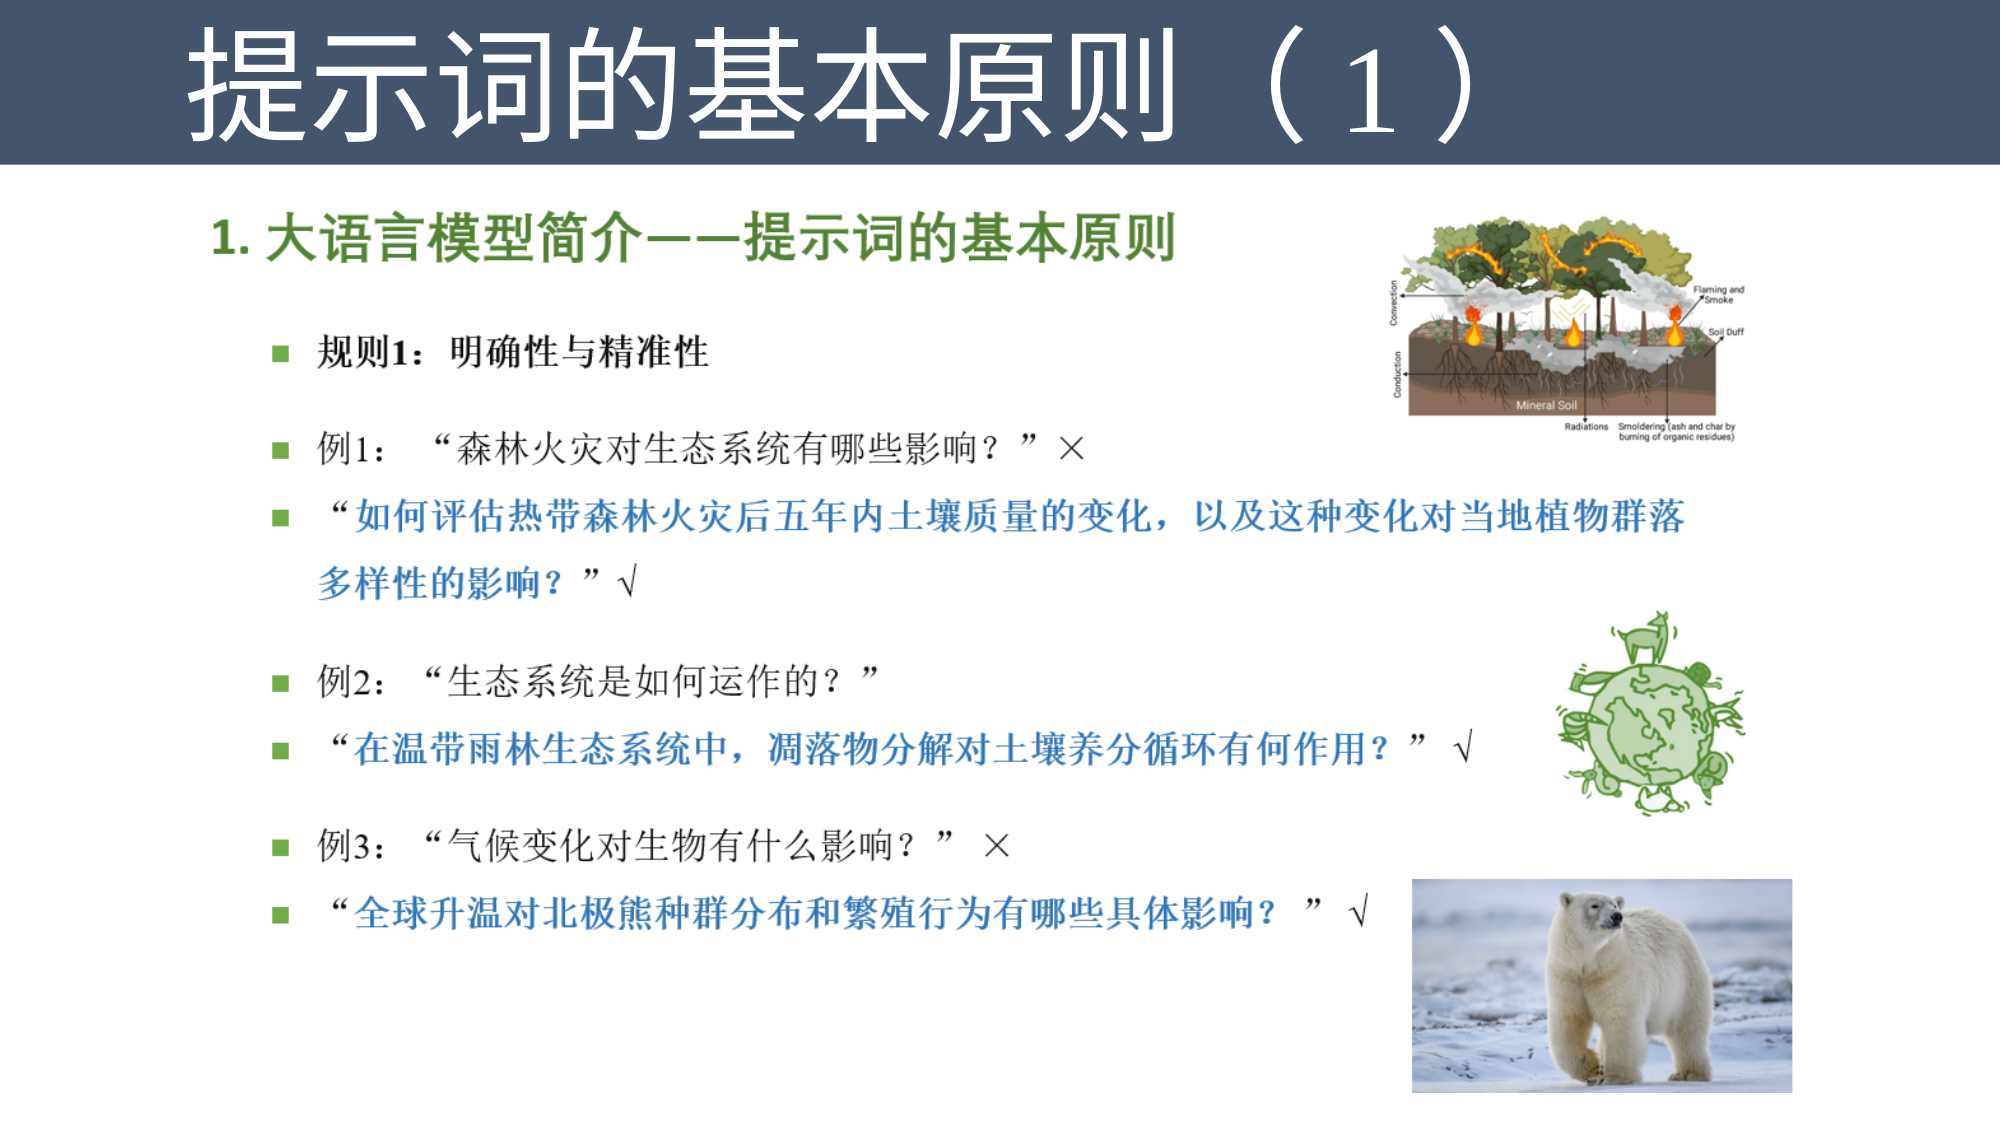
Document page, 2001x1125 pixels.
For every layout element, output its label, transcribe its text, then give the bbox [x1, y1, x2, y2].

picture [174, 184, 1793, 1093]
text_box 提示词的基本原则（1） [0, 0, 2000, 165]
